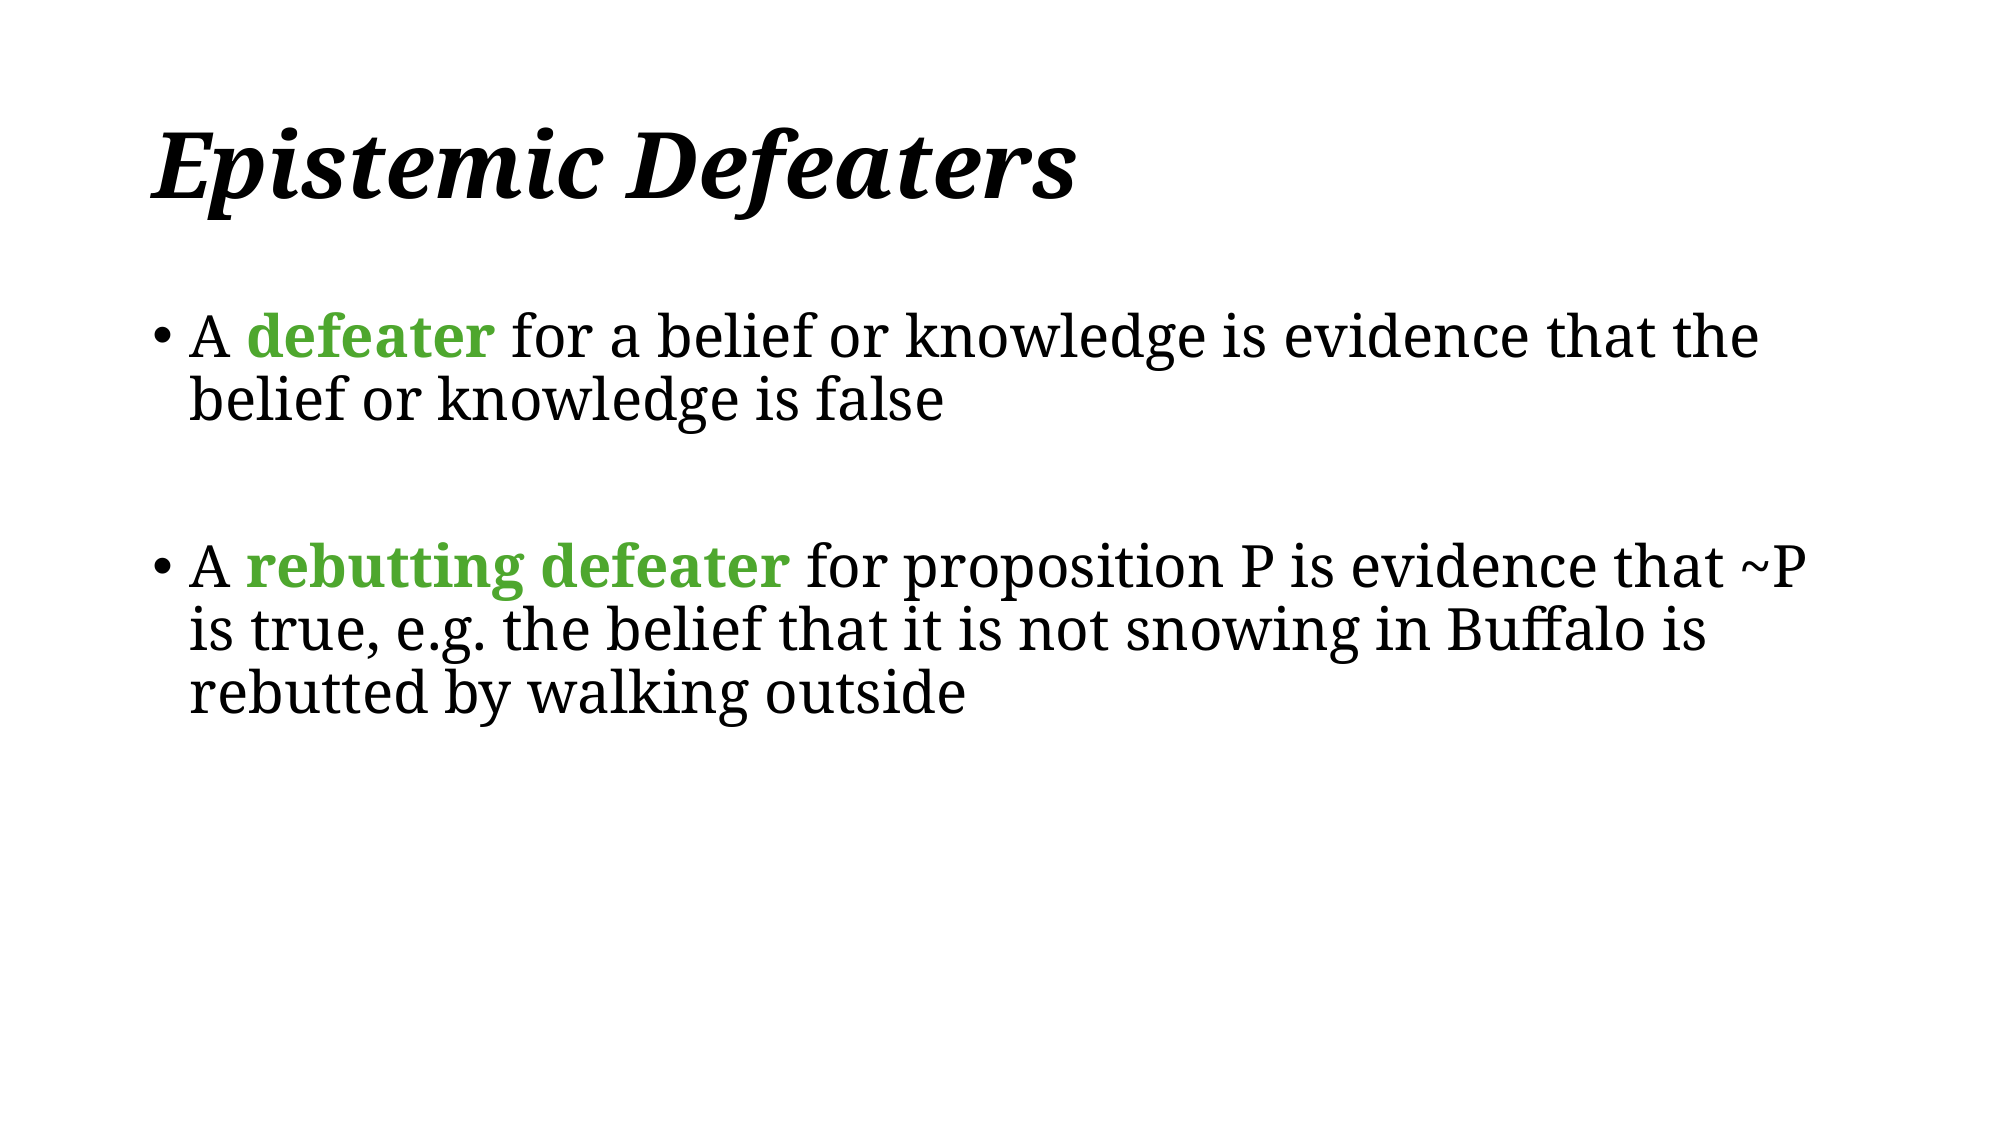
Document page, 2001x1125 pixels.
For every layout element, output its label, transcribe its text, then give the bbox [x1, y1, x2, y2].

title Epistemic Defeaters [137, 59, 1863, 278]
list A defeater for a belief or knowledge is evidence that the belief or knowledge is false A rebutting defeater for proposition P is evidence that ~P is true, e.g. the belief that it is not snowing in Buffalo is rebutted by walking outside [137, 299, 1863, 1014]
